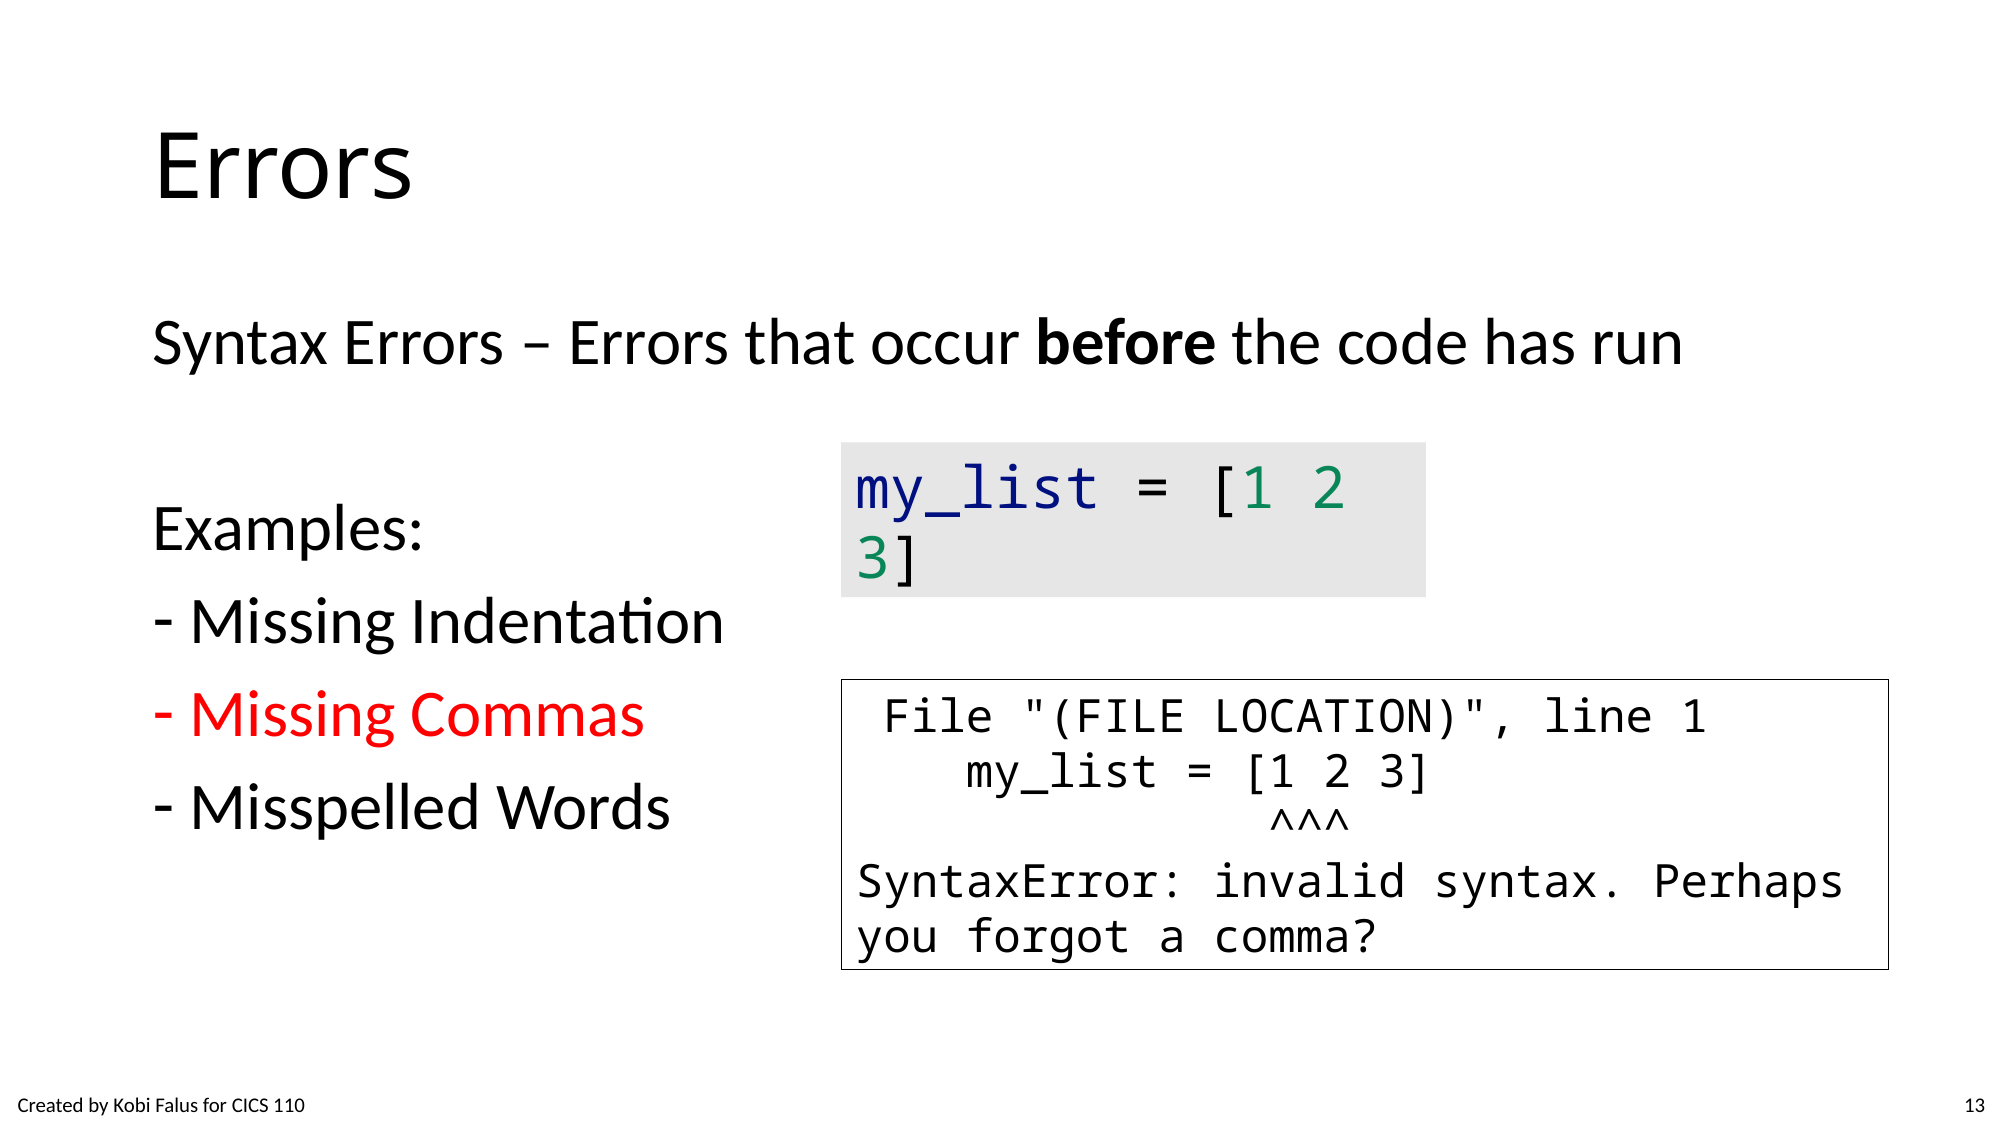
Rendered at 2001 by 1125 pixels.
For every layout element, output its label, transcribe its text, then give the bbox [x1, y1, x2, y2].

list Syntax Errors – Errors that occur before the code has run Examples: Missing Indentation Missing Commas Misspelled Words [137, 299, 1863, 1014]
text_box File "(FILE LOCATION)", line 1 my_list = [1 2 3] ^^^ SyntaxError: invalid syntax. Perhaps you forgot a comma? [841, 679, 1889, 970]
title Errors [137, 59, 1863, 278]
text_box my_list = [1 2 3] [841, 442, 1426, 598]
